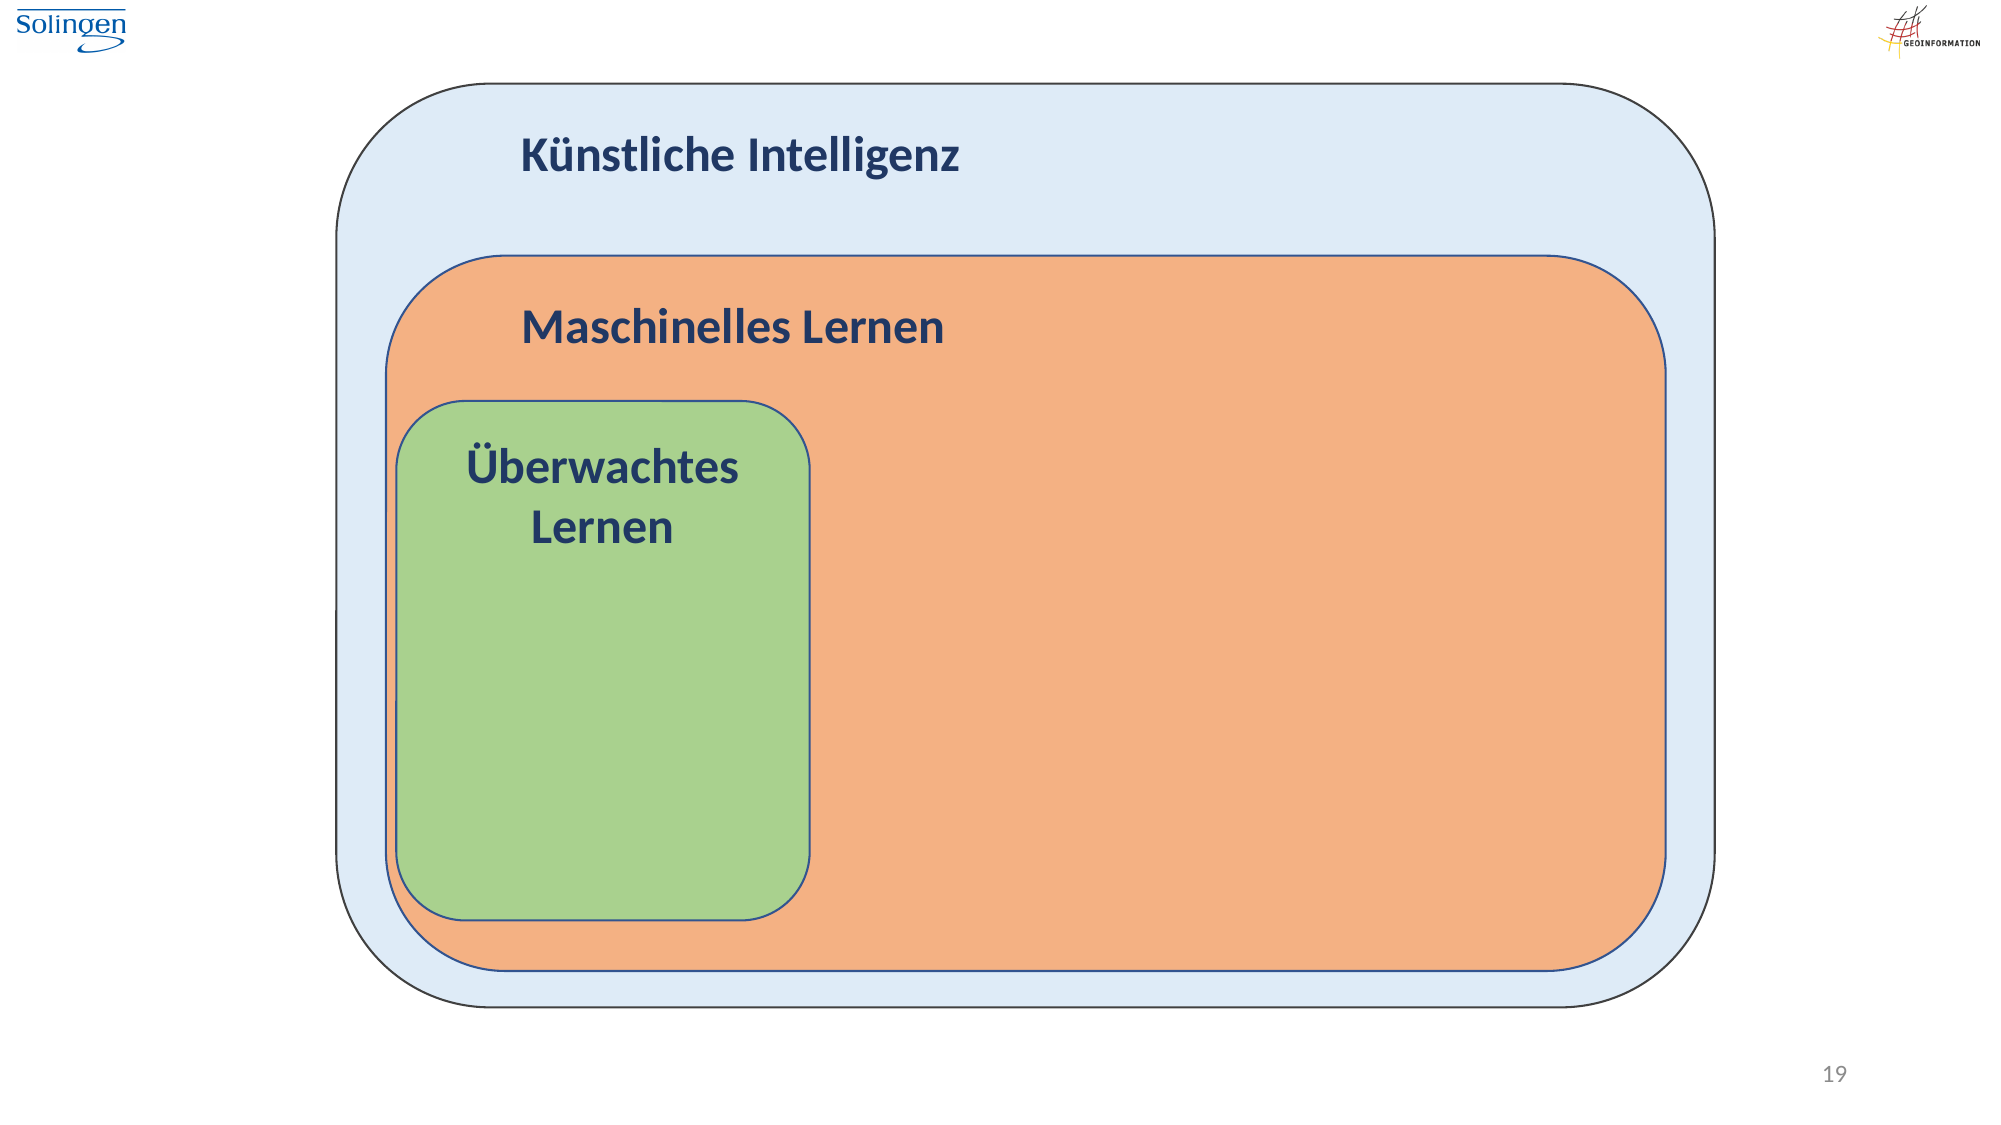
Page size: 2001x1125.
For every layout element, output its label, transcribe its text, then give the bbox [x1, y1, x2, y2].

text_box Überwachtes Lernen [409, 425, 797, 561]
text_box [384, 254, 1667, 973]
picture [17, 9, 126, 53]
text_box Maschinelles Lernen [506, 285, 1126, 361]
picture [1878, 5, 1980, 59]
text_box [395, 428, 811, 922]
text_box [335, 82, 1716, 1009]
slide_number 19 [1412, 1042, 1863, 1103]
text_box [411, 399, 795, 425]
text_box Künstliche Intelligenz [506, 113, 1126, 189]
